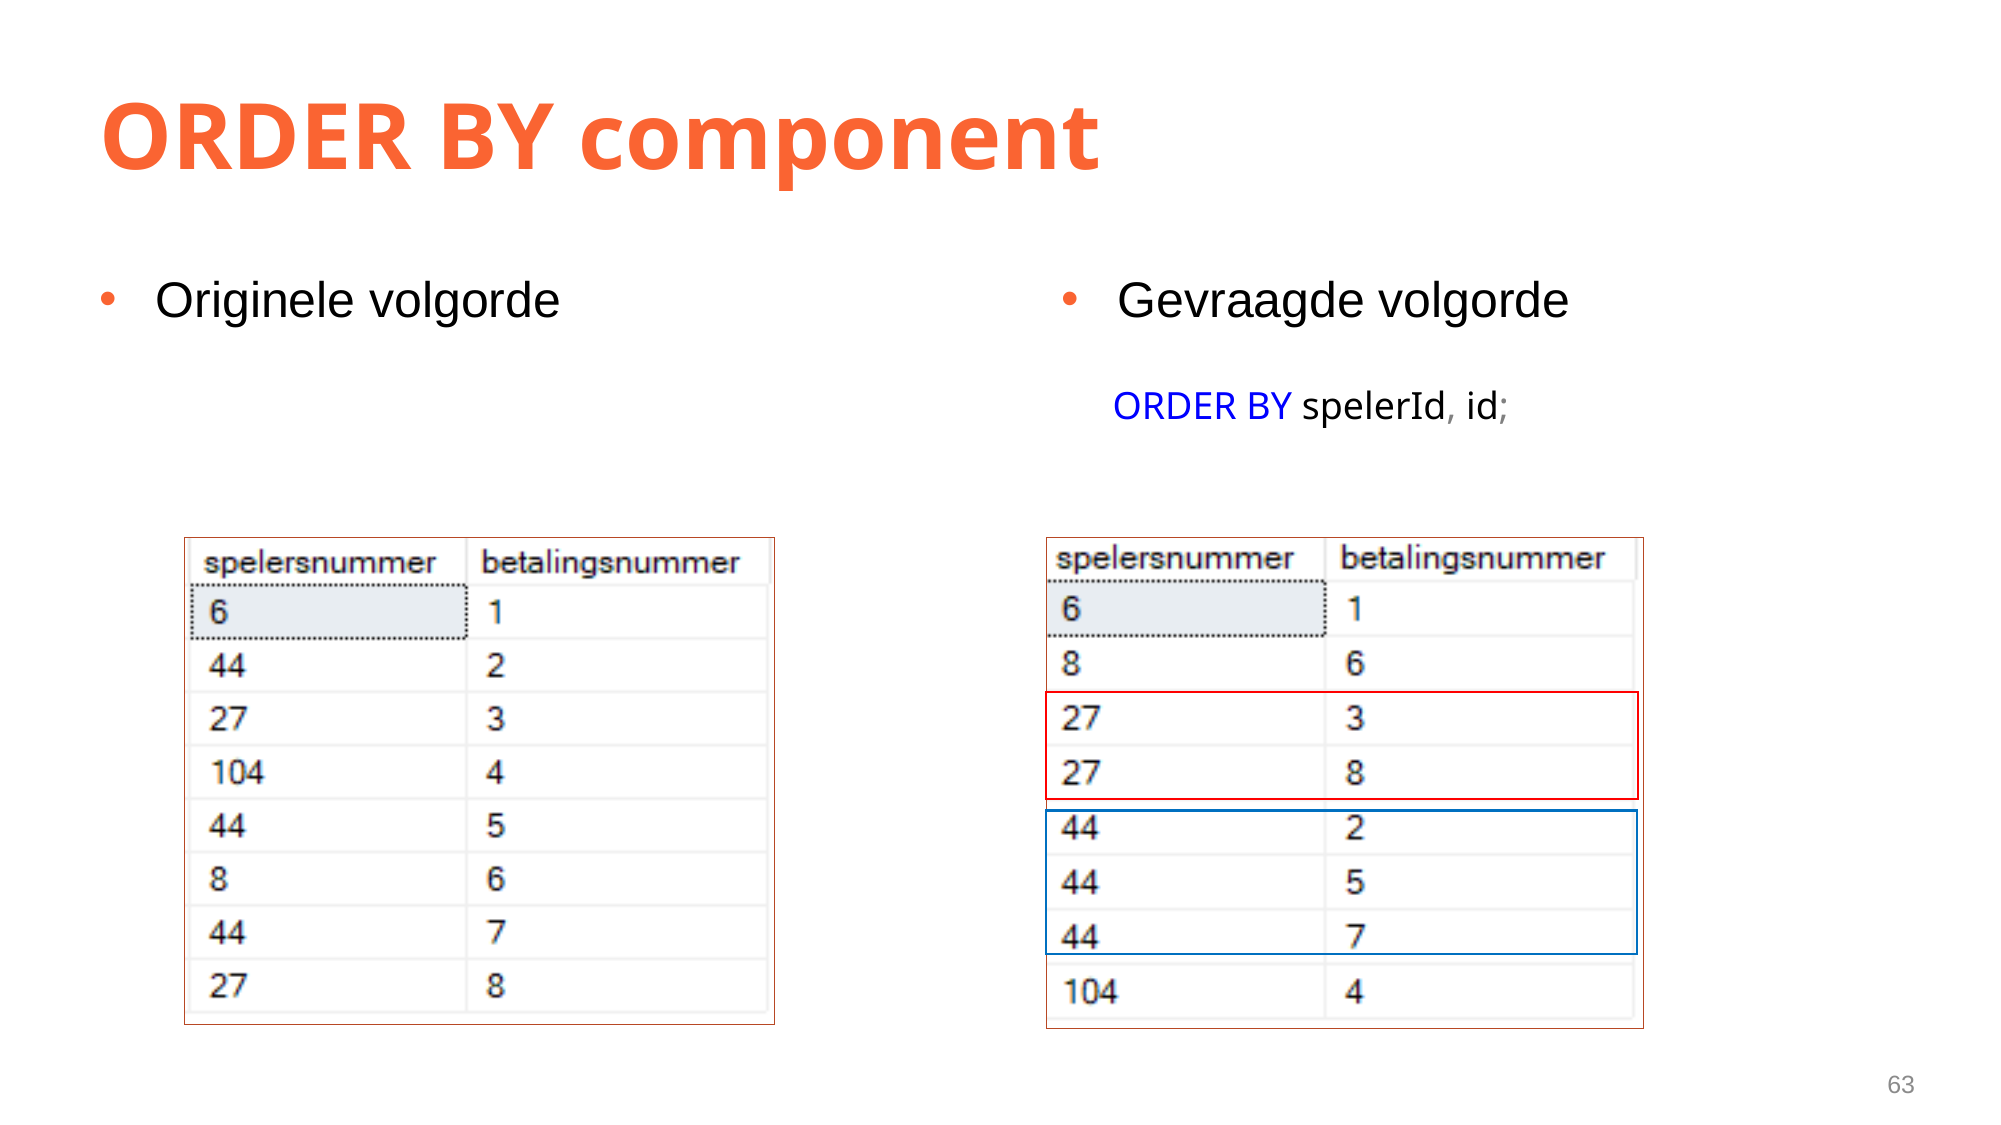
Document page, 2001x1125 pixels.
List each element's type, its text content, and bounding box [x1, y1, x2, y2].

picture [184, 537, 776, 1025]
picture [1046, 537, 1645, 1029]
slide_number 63 [1815, 1061, 1916, 1107]
text_box ORDER BY spelerId, id; [1097, 374, 1524, 435]
list Originele volgorde [84, 267, 1916, 1041]
list Gevraagde volgorde [1046, 267, 1767, 917]
title ORDER BY component [84, 49, 1916, 233]
